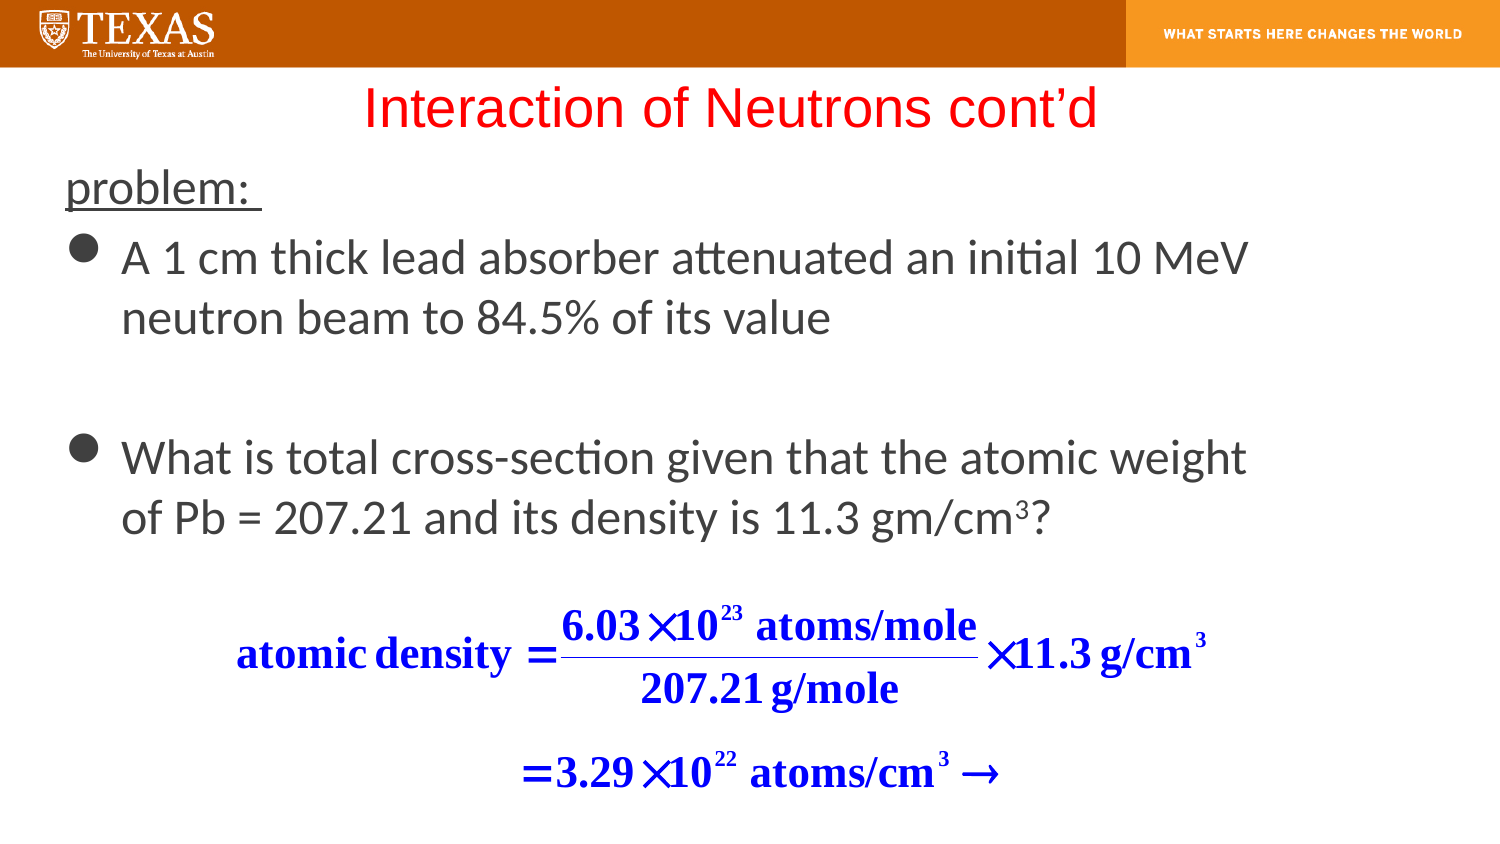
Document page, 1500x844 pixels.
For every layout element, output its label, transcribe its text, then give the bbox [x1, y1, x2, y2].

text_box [234, 596, 1210, 793]
picture [0, 0, 1500, 844]
list problem: A 1 cm thick lead absorber attenuated an initial 10 MeV neutron beam to 84.5% of its value What is total cross-section given that the atomic weight of Pb = 207.21 and its density is 11.3 gm/cm3? [50, 146, 1313, 813]
title Interaction of Neutrons cont’d [253, 34, 1210, 175]
